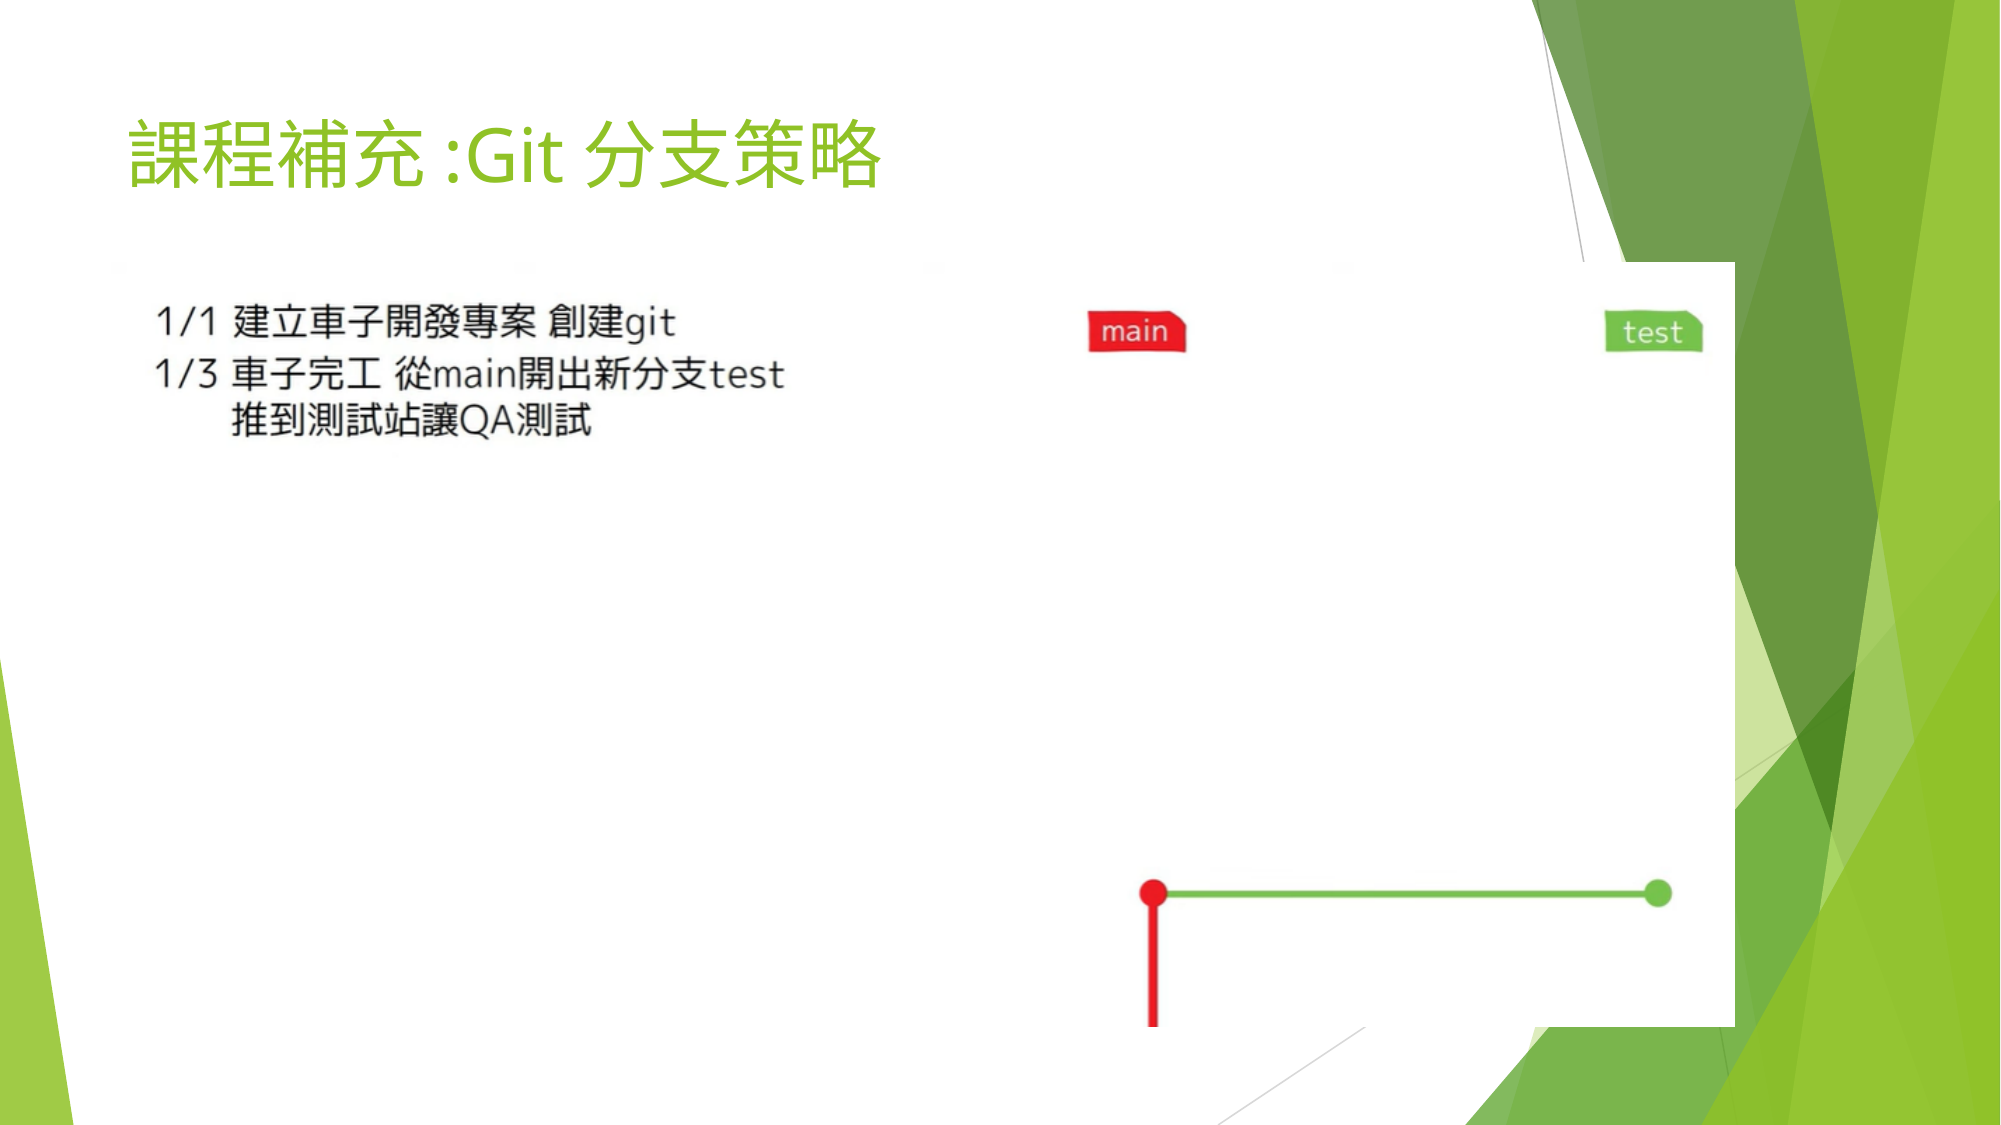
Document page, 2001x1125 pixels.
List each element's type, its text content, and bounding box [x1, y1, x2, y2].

title 課程補充:Git分支策略 [111, 99, 1522, 261]
picture [110, 262, 1735, 1027]
